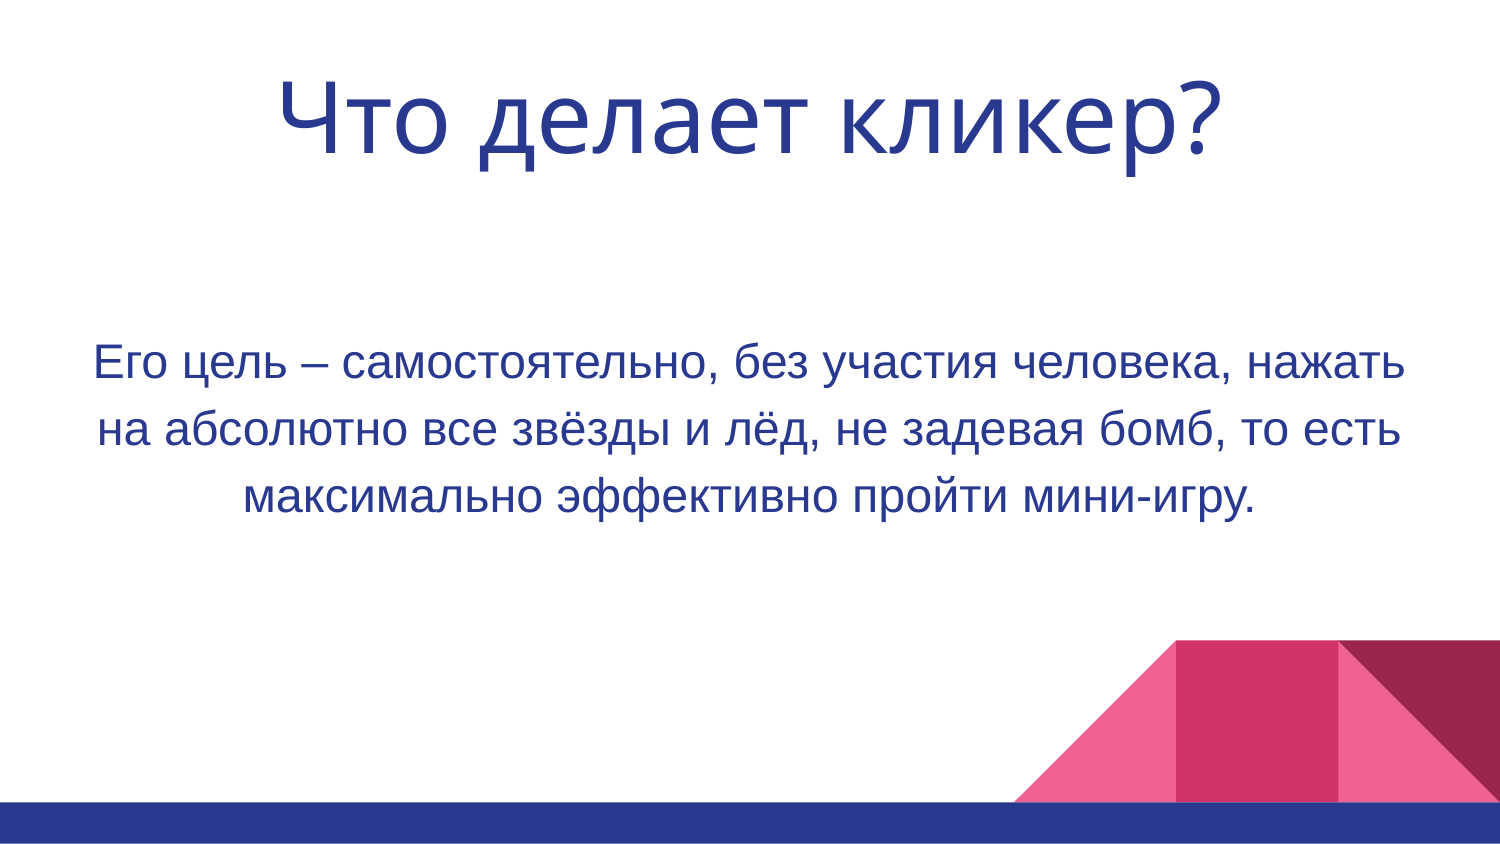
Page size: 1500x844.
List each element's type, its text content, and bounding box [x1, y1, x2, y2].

list Его цель – самостоятельно, без участия человека, нажать на абсолютно все звёзды и лёд, не задевая бомб, то есть максимально эффективно пройти мини-игру. [51, 306, 1449, 538]
title Что делает кликер? [51, 38, 1449, 197]
